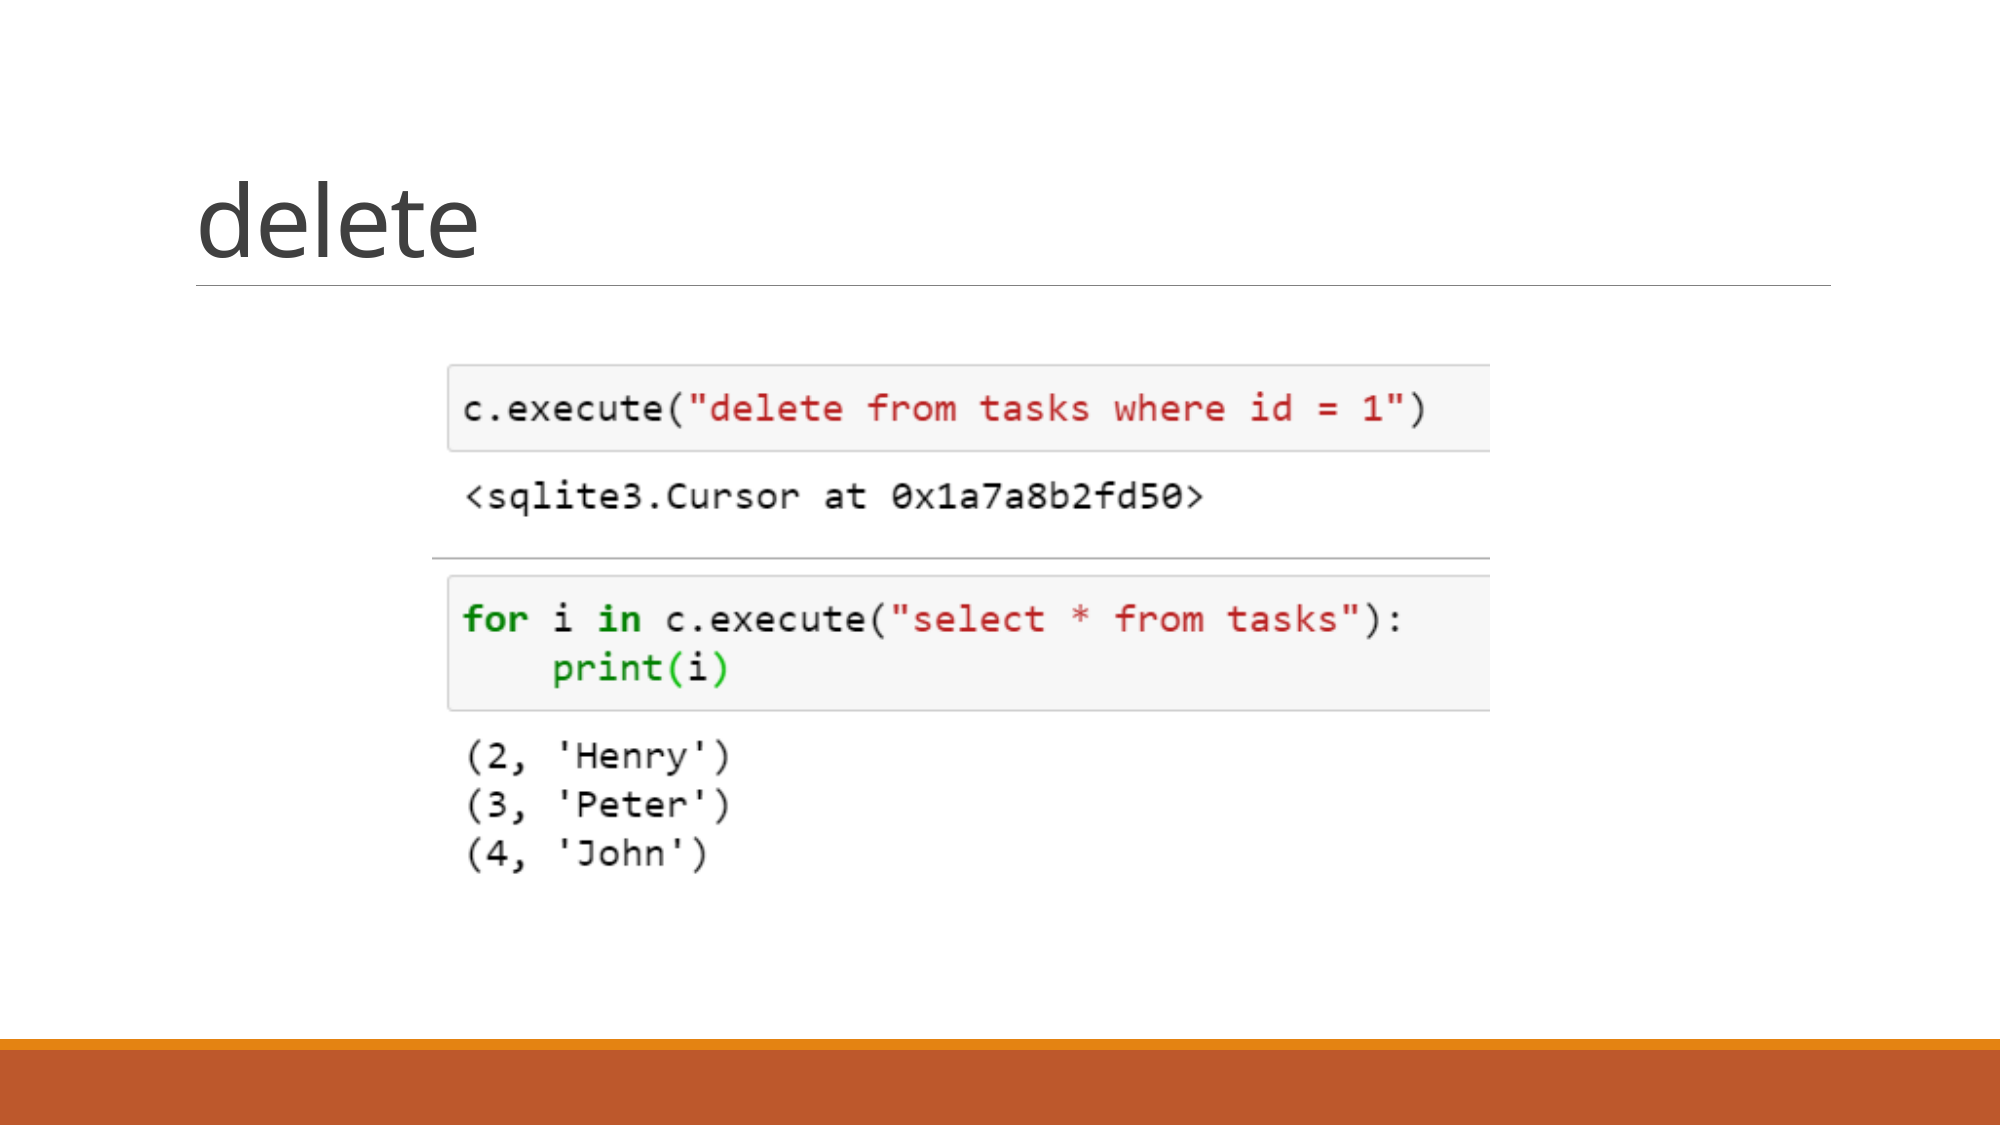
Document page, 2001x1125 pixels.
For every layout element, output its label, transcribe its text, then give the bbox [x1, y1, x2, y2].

title delete [180, 47, 1830, 285]
picture [431, 351, 1491, 913]
